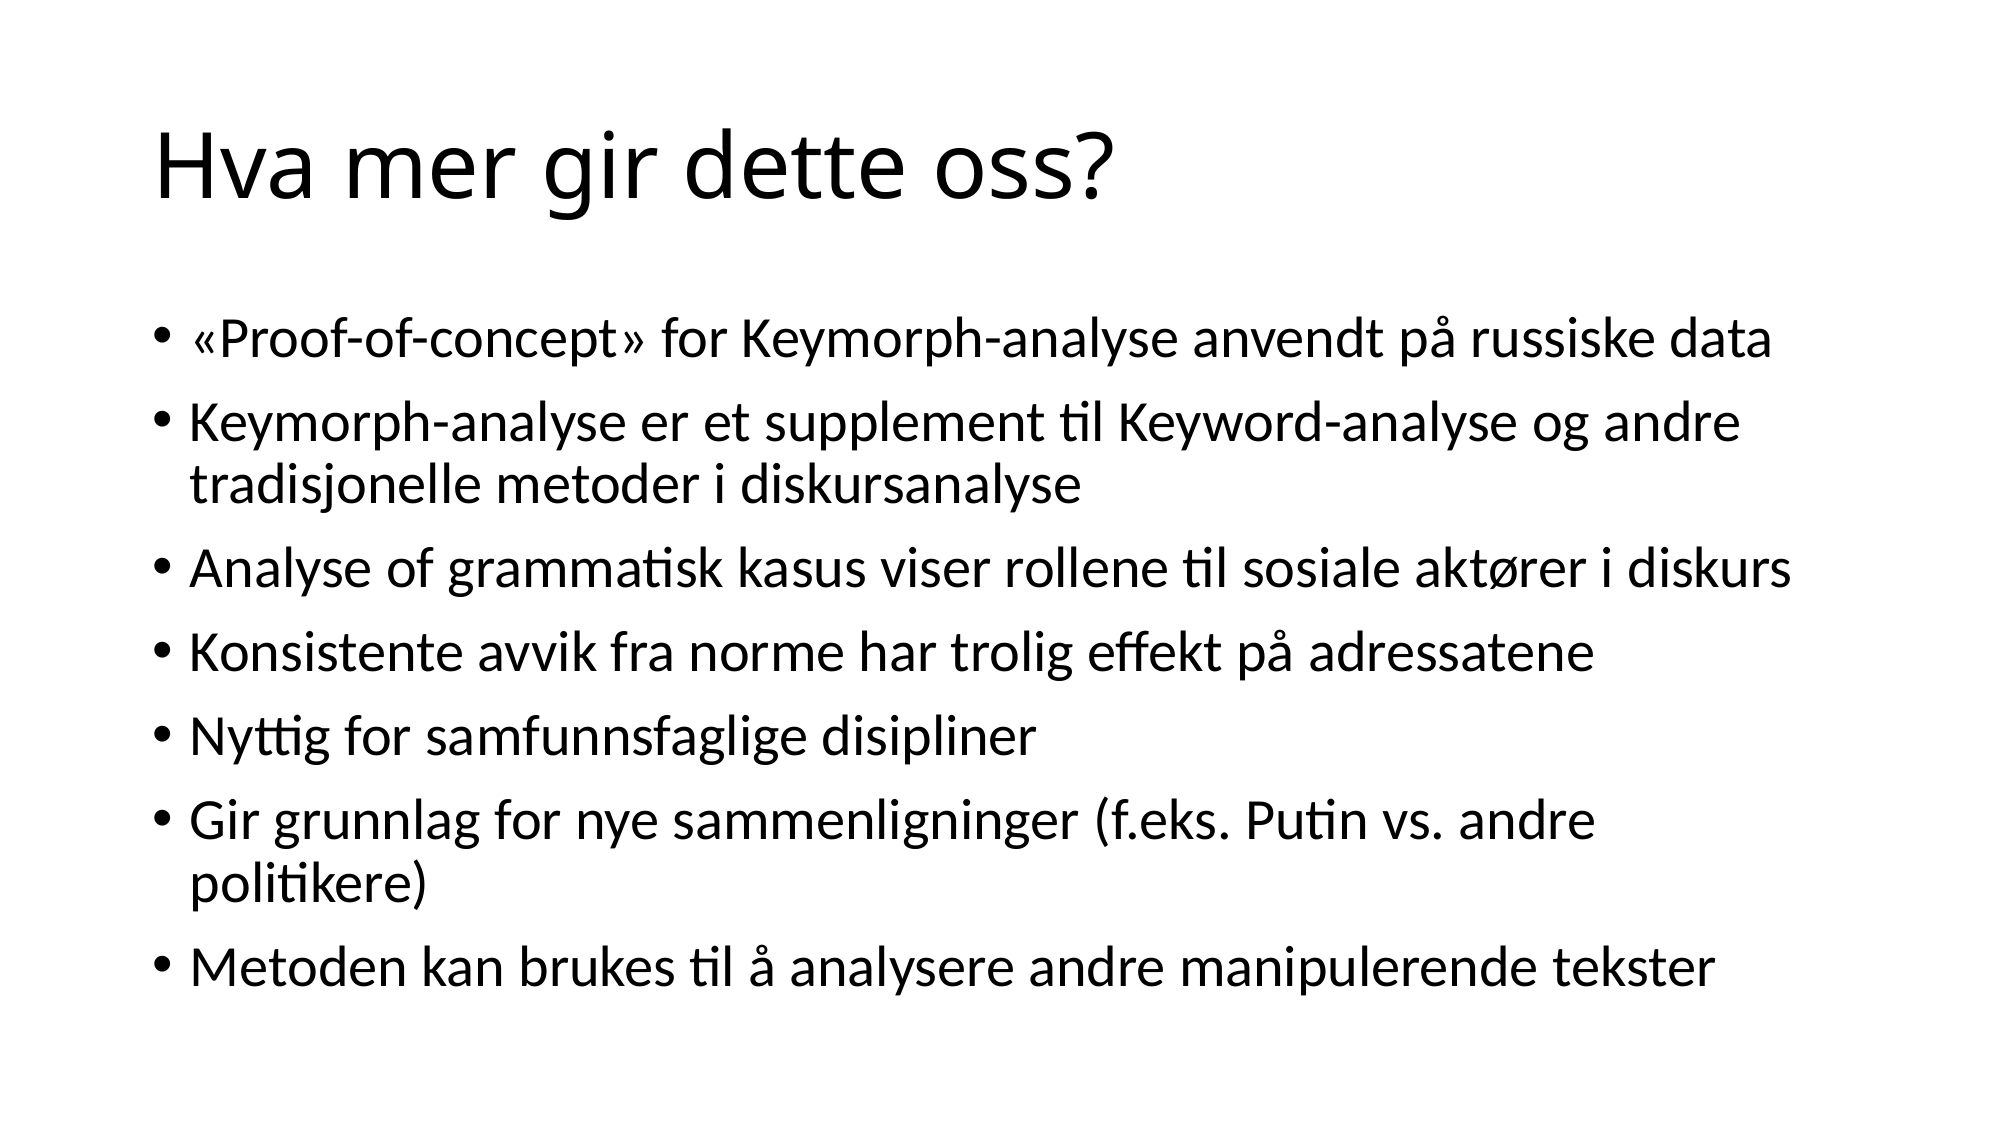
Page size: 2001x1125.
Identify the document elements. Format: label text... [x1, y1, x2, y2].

list «Proof-of-concept» for Keymorph-analyse anvendt på russiske data Keymorph-analyse er et supplement til Keyword-analyse og andre tradisjonelle metoder i diskursanalyse Analyse of grammatisk kasus viser rollene til sosiale aktører i diskurs Konsistente avvik fra norme har trolig effekt på adressatene Nyttig for samfunnsfaglige disipliner Gir grunnlag for nye sammenligninger (f.eks. Putin vs. andre politikere) Metoden kan brukes til å analysere andre manipulerende tekster [137, 299, 1863, 1014]
title Hva mer gir dette oss? [137, 59, 1863, 278]
